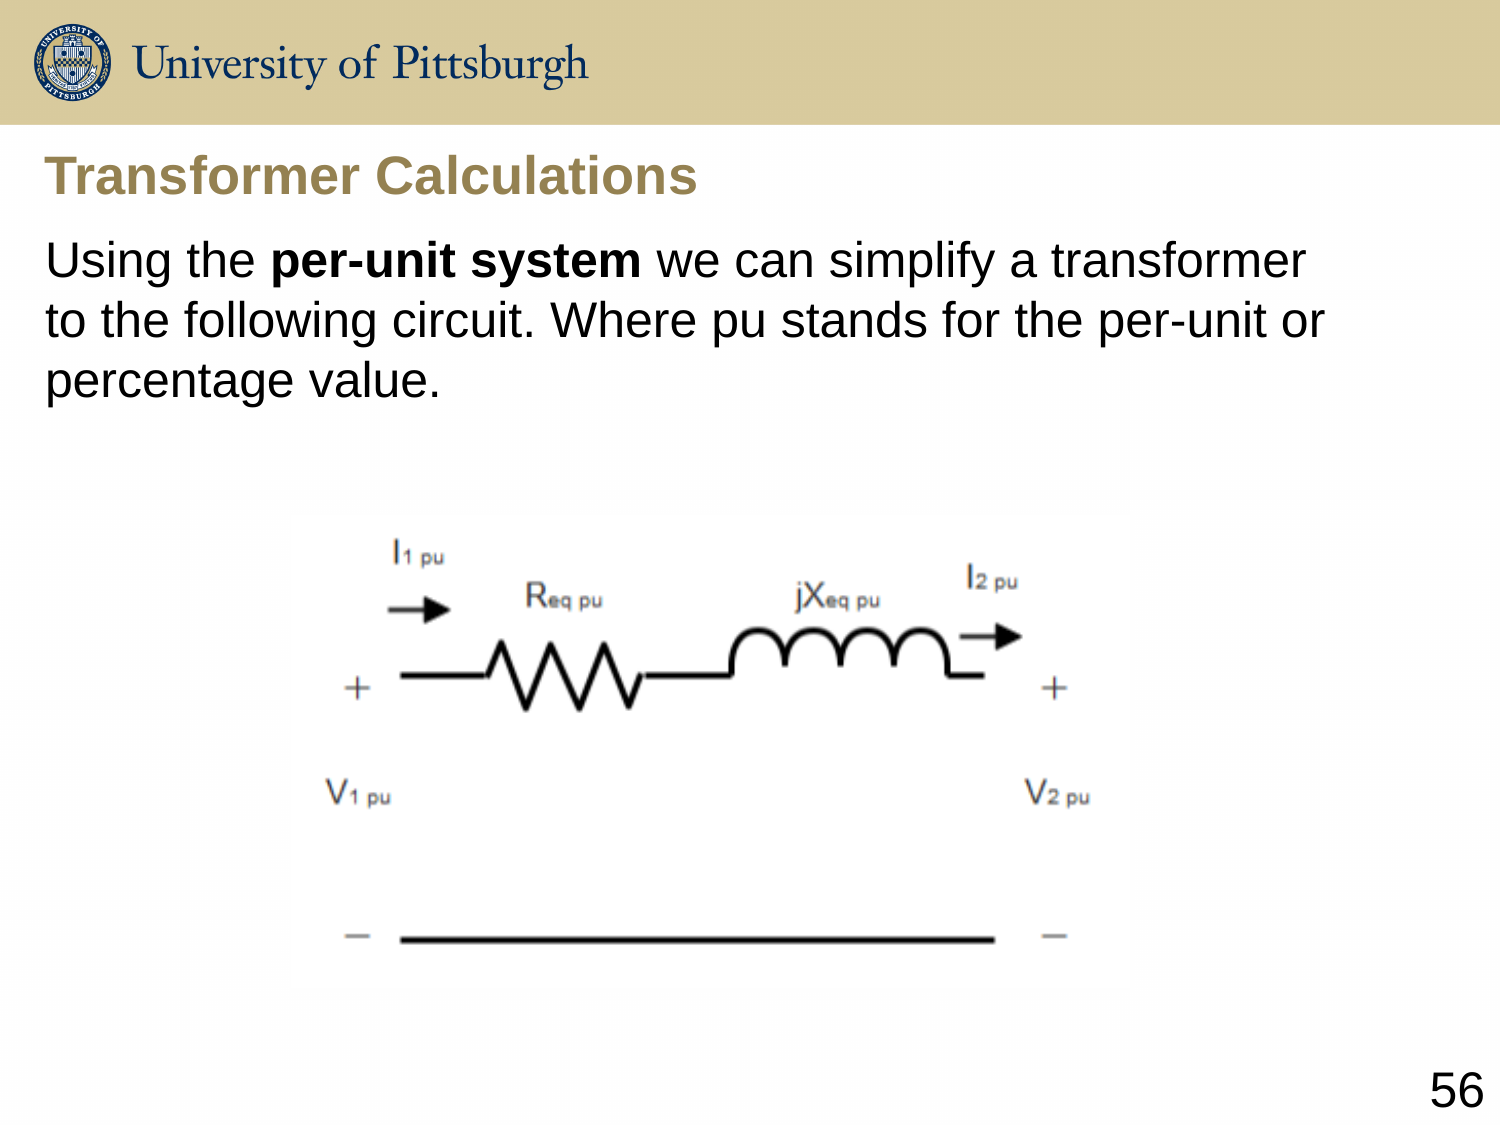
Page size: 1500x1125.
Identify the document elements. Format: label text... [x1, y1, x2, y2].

slide_number 56 [1362, 1050, 1500, 1125]
text_box Using the per-unit system we can simplify a transformer to the following circuit. Where pu stands for the per-unit or percentage value. [30, 221, 1363, 415]
picture [0, 1, 1500, 1125]
text_box Transformer Calculations [29, 124, 1500, 221]
